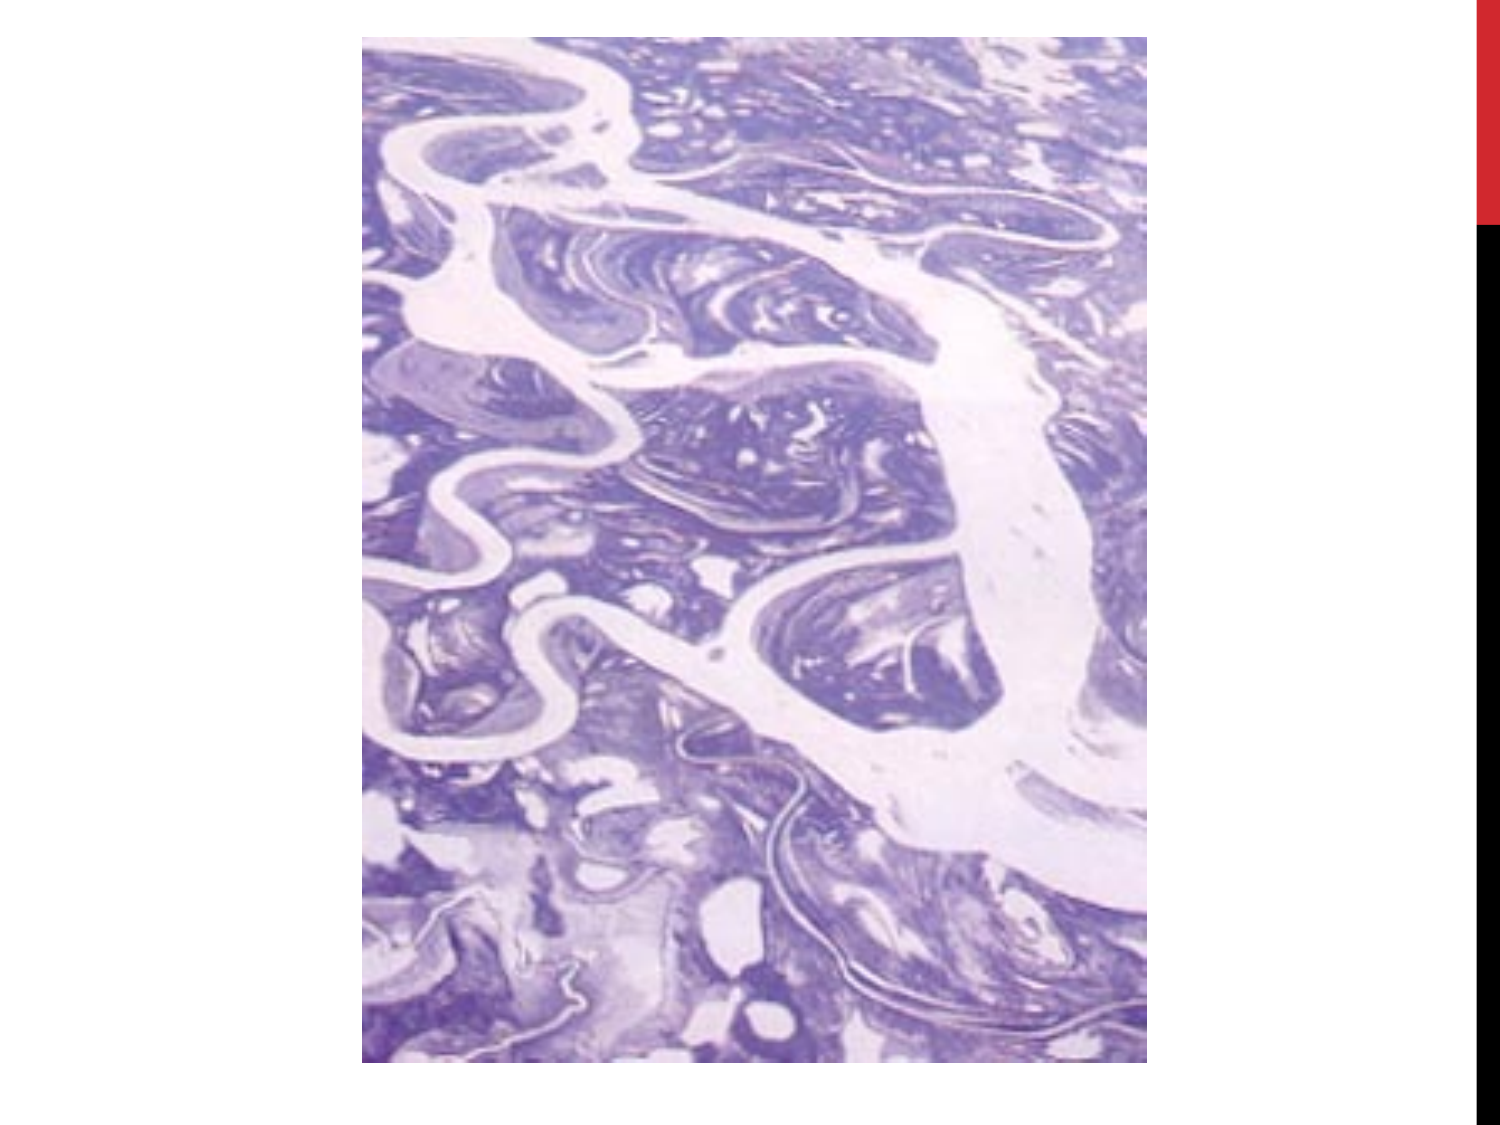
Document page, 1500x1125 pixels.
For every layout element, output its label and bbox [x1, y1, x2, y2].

picture [361, 36, 1147, 1063]
